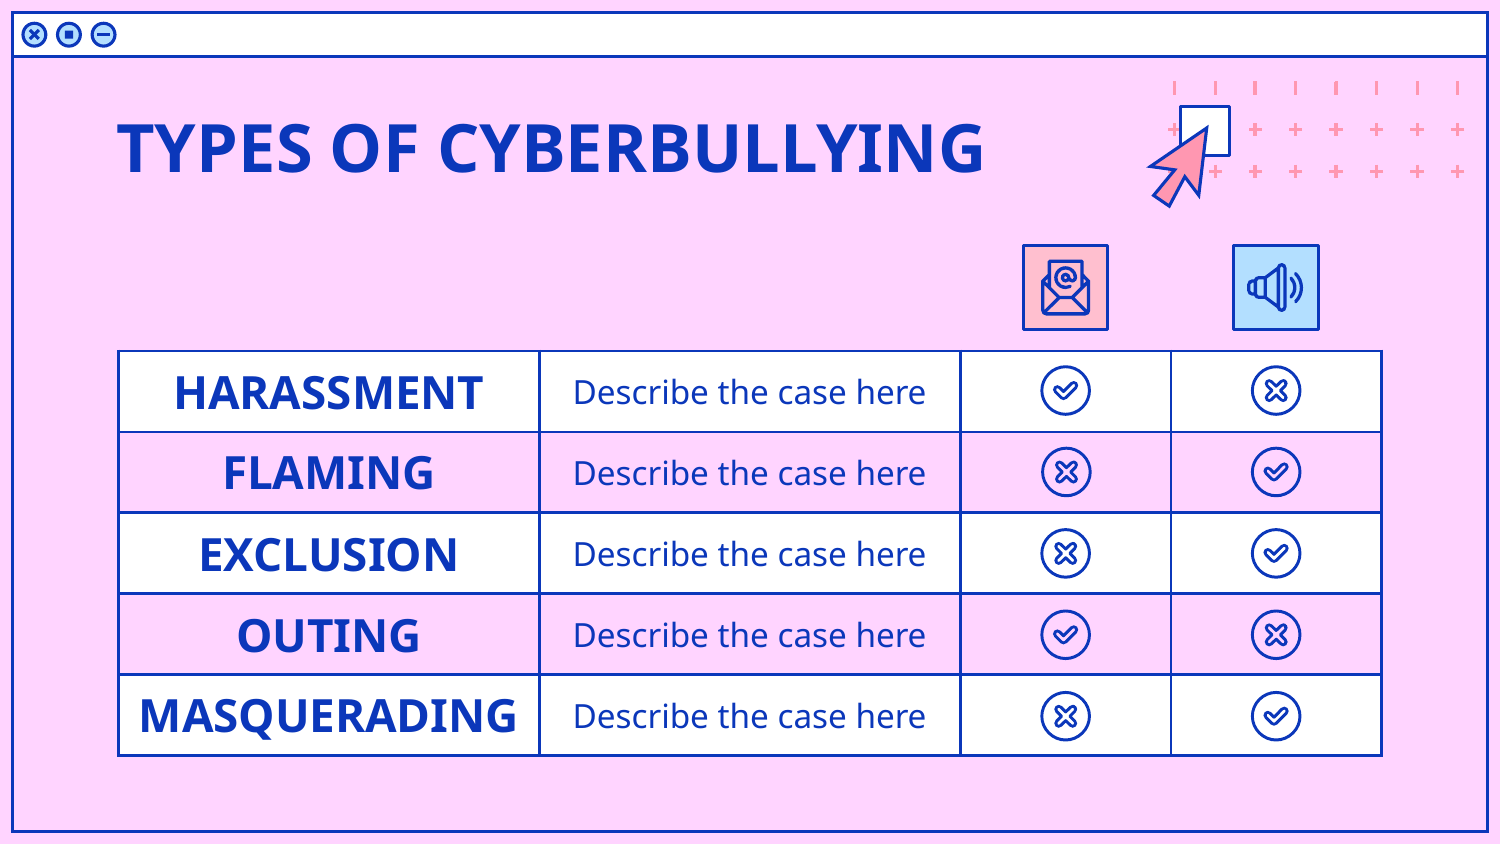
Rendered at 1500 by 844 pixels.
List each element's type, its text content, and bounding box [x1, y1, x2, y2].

table_cell EXCLUSION [120, 514, 538, 592]
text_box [1250, 609, 1302, 661]
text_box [1246, 262, 1306, 313]
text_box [1250, 690, 1302, 742]
table_header [962, 352, 1170, 431]
table_cell Describe the case here [541, 514, 959, 592]
table_cell [1172, 676, 1380, 754]
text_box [1250, 527, 1302, 579]
table_cell Describe the case here [541, 433, 959, 511]
table_header Describe the case here [541, 352, 959, 431]
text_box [1040, 527, 1092, 579]
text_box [1040, 690, 1092, 742]
table_cell [962, 433, 1170, 511]
table_cell Describe the case here [541, 676, 959, 754]
table_cell OUTING [120, 595, 538, 673]
table_cell [962, 676, 1170, 754]
table_cell [962, 514, 1170, 592]
table_cell MASQUERADING [120, 676, 538, 754]
table_header [1172, 352, 1380, 431]
title TYPES OF CYBERBULLYING [101, 91, 1067, 189]
table_cell FLAMING [120, 433, 538, 511]
text_box [1233, 245, 1319, 330]
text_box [1150, 105, 1230, 207]
text_box [1023, 245, 1108, 330]
table_header HARASSMENT [120, 352, 538, 431]
table_cell [1172, 514, 1380, 592]
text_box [1250, 446, 1302, 498]
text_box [1250, 364, 1302, 417]
table_cell Describe the case here [541, 595, 959, 673]
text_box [1040, 259, 1091, 316]
table_cell [962, 595, 1170, 673]
table_cell [1172, 433, 1380, 511]
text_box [1040, 609, 1092, 661]
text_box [1040, 446, 1092, 498]
table_cell [1172, 595, 1380, 673]
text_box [1040, 364, 1092, 417]
